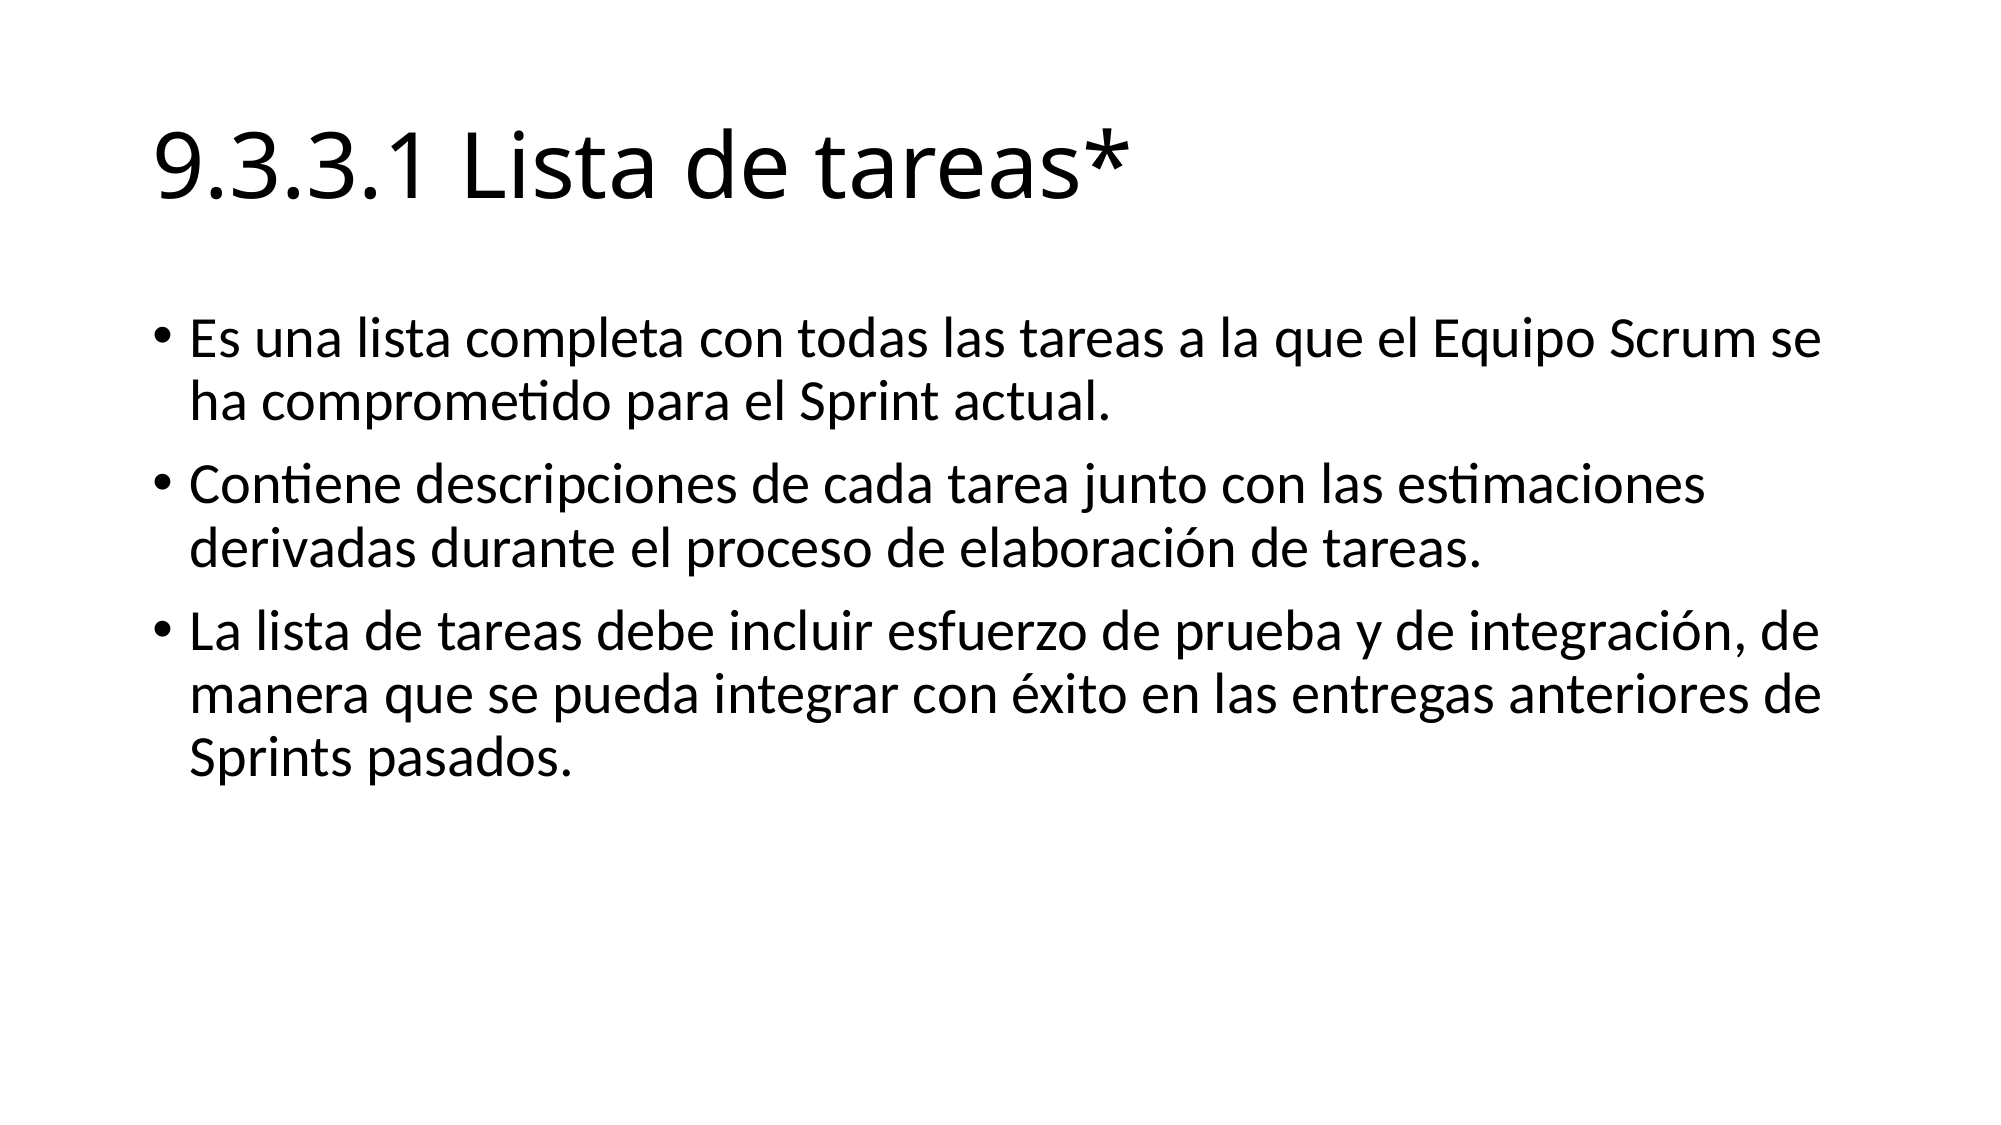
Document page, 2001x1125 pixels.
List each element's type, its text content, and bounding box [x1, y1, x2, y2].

list Es una lista completa con todas las tareas a la que el Equipo Scrum se ha comprometido para el Sprint actual. Contiene descripciones de cada tarea junto con las estimaciones derivadas durante el proceso de elaboración de tareas. La lista de tareas debe incluir esfuerzo de prueba y de integración, de manera que se pueda integrar con éxito en las entregas anteriores de Sprints pasados. [137, 299, 1863, 1014]
title 9.3.3.1 Lista de tareas* [137, 59, 1863, 278]
